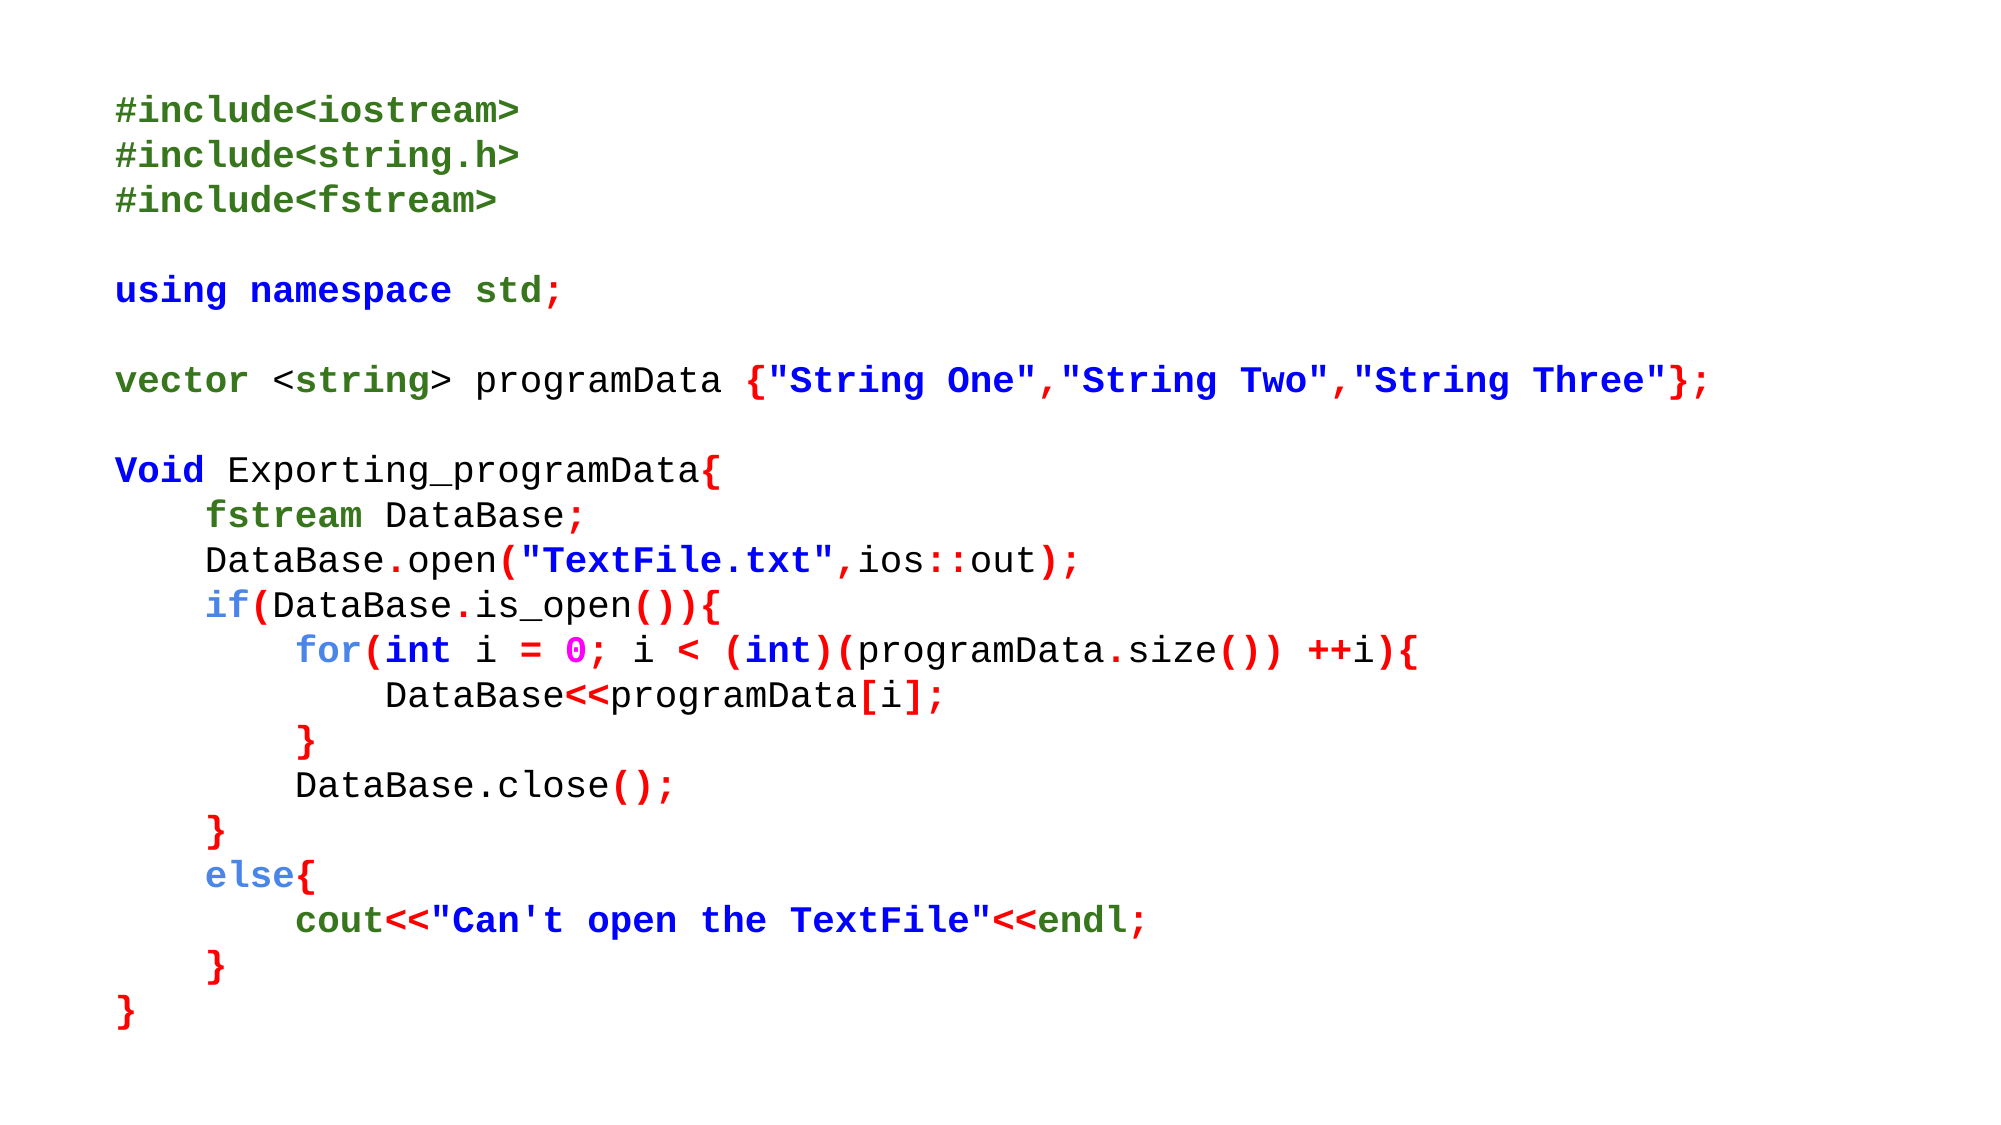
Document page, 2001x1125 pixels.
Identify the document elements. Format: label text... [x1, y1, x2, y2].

text_box #include<iostream> #include<string.h> #include<fstream> using namespace std; vector <string> programData {"String One","String Two","String Three"}; Void Exporting_programData{ fstream DataBase; DataBase.open("TextFile.txt",ios::out); if(DataBase.is_open()){ for(int i = 0; i < (int)(programData.size()) ++i){ DataBase<<programData[i]; } DataBase.close(); } else{ cout<<"Can't open the TextFile"<<endl; } } [100, 77, 1900, 1038]
